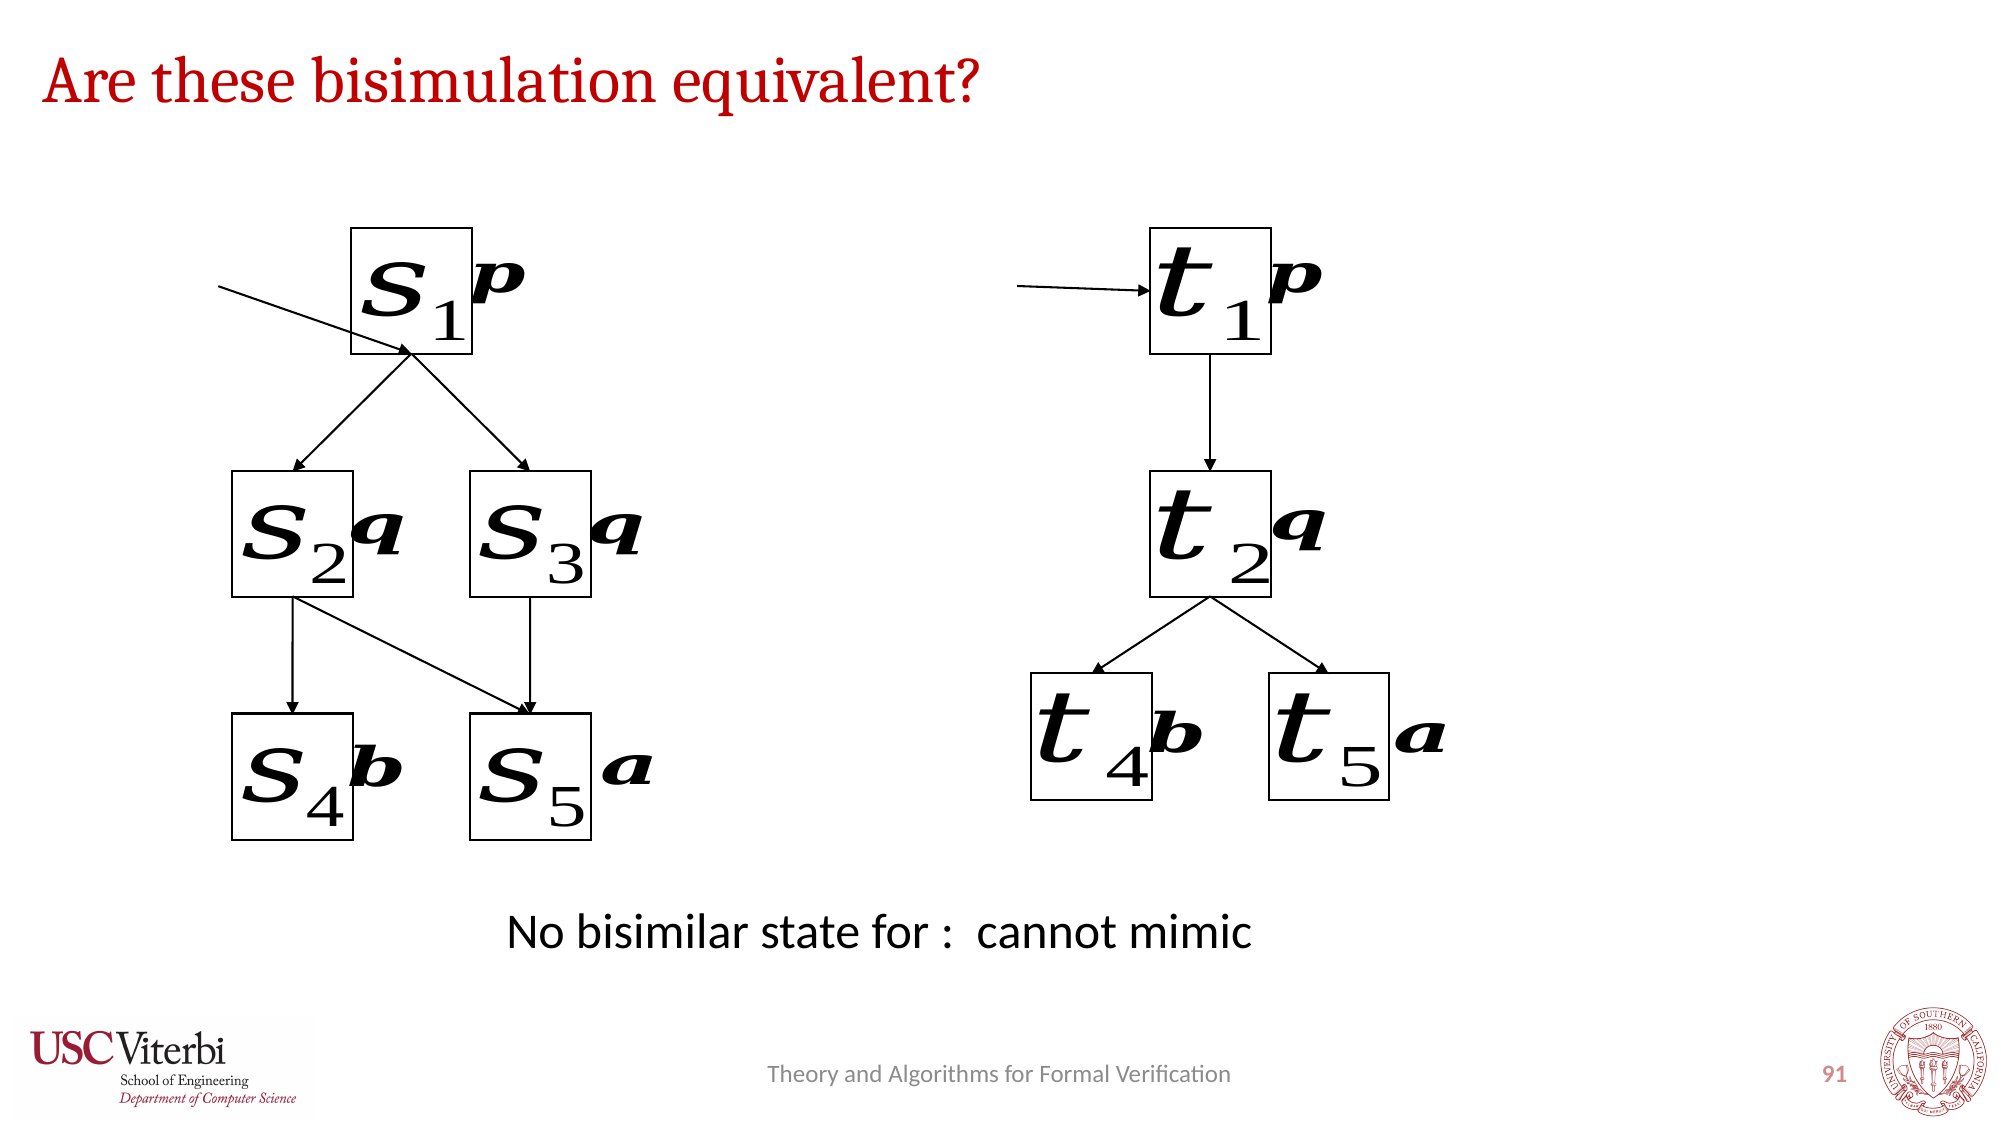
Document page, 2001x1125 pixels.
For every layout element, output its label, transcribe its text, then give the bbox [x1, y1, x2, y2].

footer Theory and Algorithms for Formal Verification [662, 1042, 1338, 1103]
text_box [218, 286, 352, 292]
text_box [411, 353, 531, 472]
picture [12, 1014, 316, 1119]
title Are these bisimulation equivalent? [27, 12, 1947, 150]
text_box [1017, 285, 1151, 291]
picture [1879, 1002, 1988, 1119]
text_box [292, 353, 411, 472]
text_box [1091, 596, 1210, 675]
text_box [292, 596, 530, 715]
slide_number 91 [1684, 1042, 1863, 1103]
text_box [1210, 596, 1329, 675]
